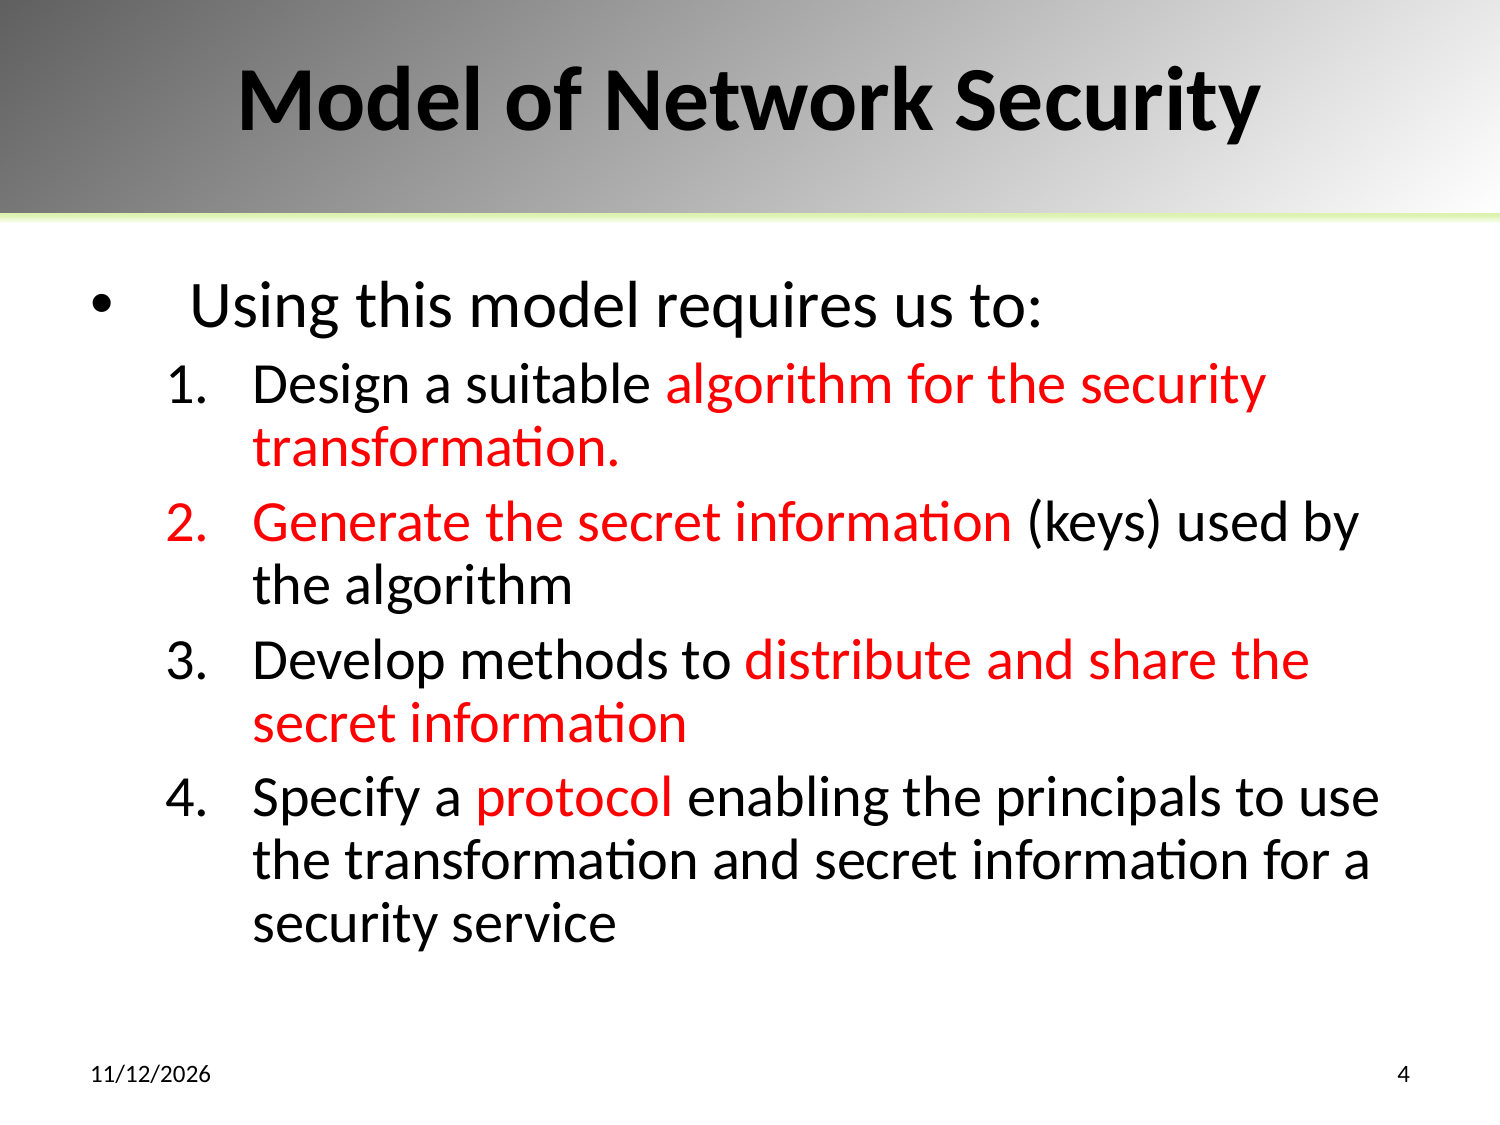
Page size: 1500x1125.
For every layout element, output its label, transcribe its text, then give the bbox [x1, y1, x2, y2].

text_box [0, 0, 1500, 214]
slide_number 4 [1074, 1042, 1425, 1103]
list Using this model requires us to: Design a suitable algorithm for the security transformation. Generate the secret information (keys) used by the algorithm Develop methods to distribute and share the secret information Specify a protocol enabling the principals to use the transformation and secret information for a security service [75, 262, 1425, 1005]
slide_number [75, 1042, 425, 1103]
title Model of Network Security [75, 0, 1425, 188]
